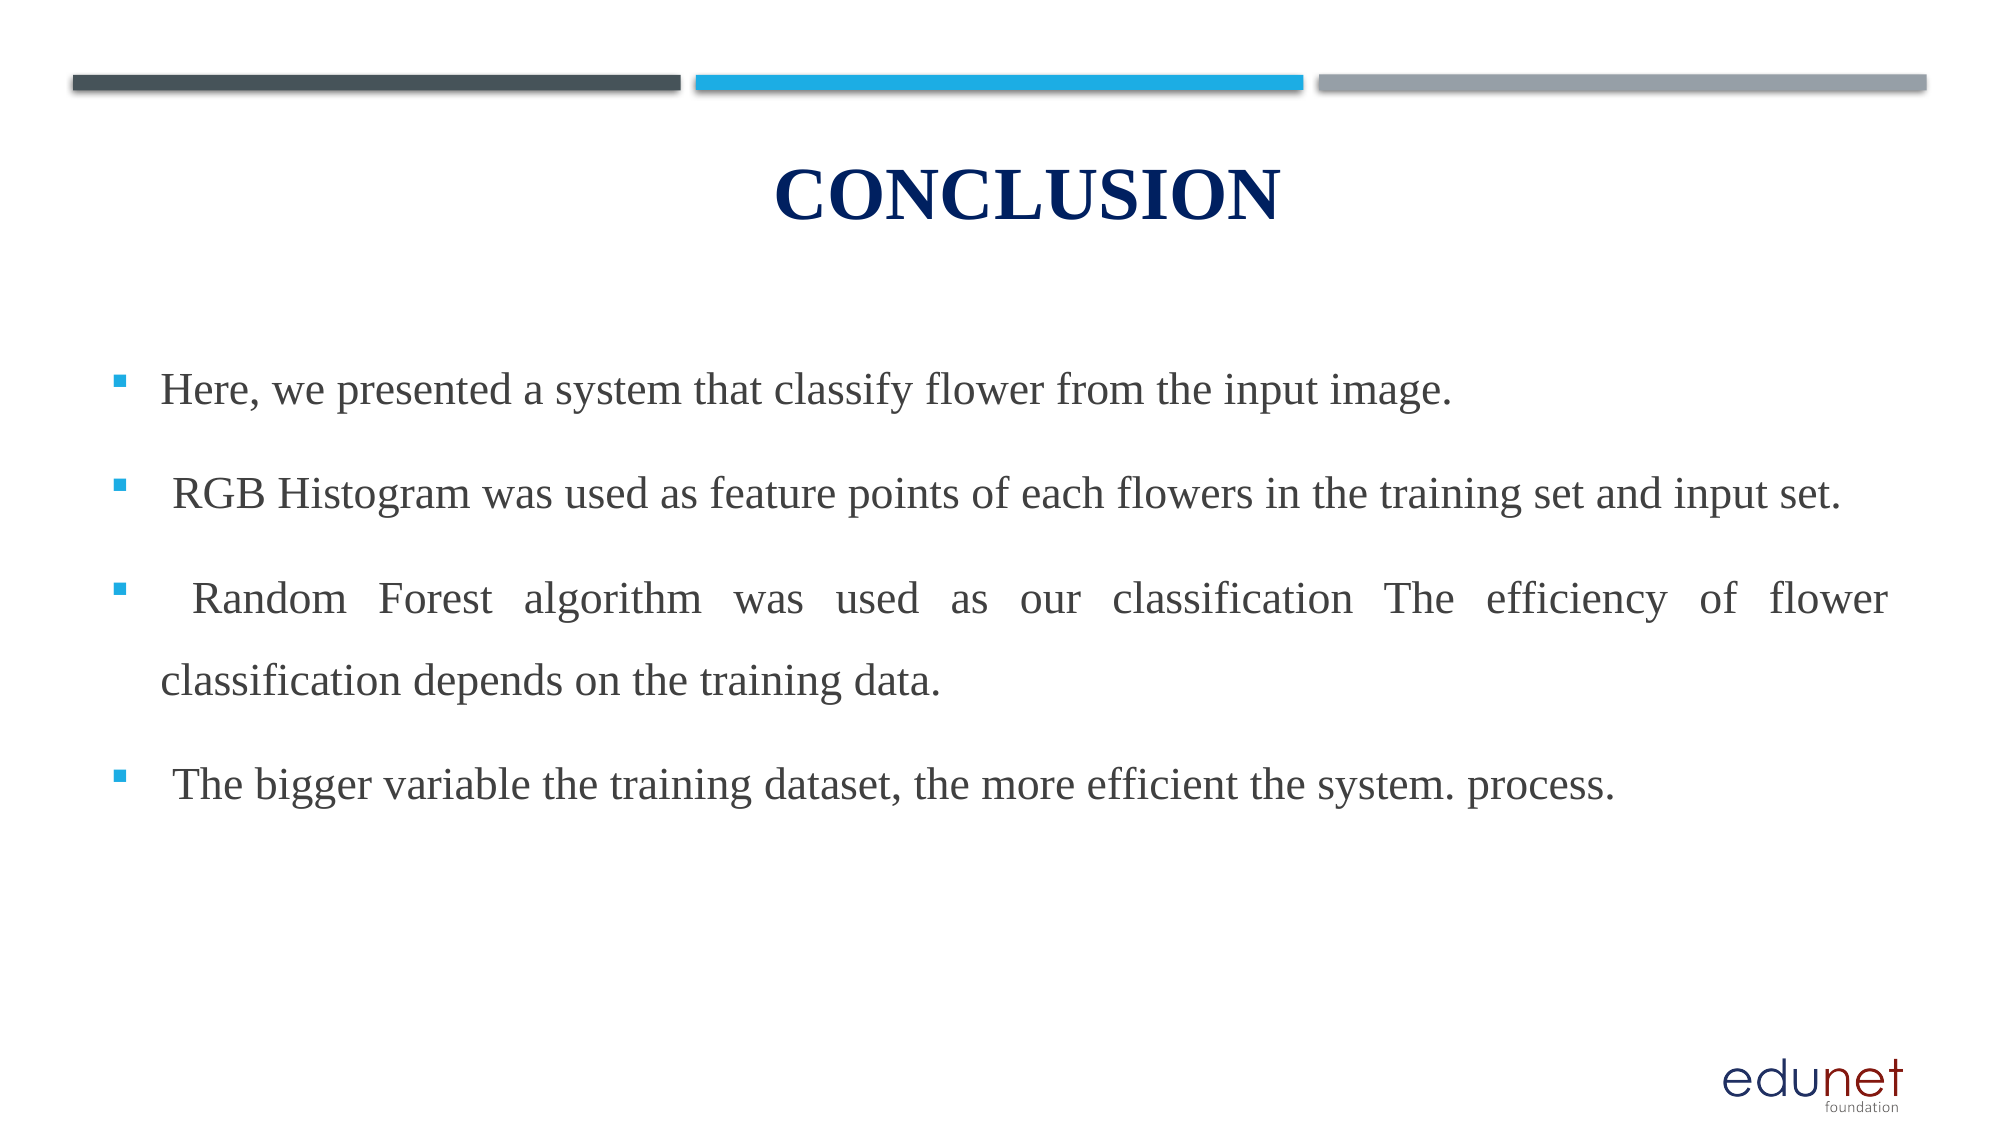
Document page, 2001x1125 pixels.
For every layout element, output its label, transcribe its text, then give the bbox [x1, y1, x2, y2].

picture [1719, 1056, 1905, 1116]
title CONCLUSION [95, 115, 1905, 242]
list Here, we presented a system that classify flower from the input image. RGB Histogram was used as feature points of each flowers in the training set and input set. Random Forest algorithm was used as our classification The efficiency of flower classification depends on the training data. The bigger variable the training dataset, the more efficient the system. process. [95, 242, 1905, 981]
